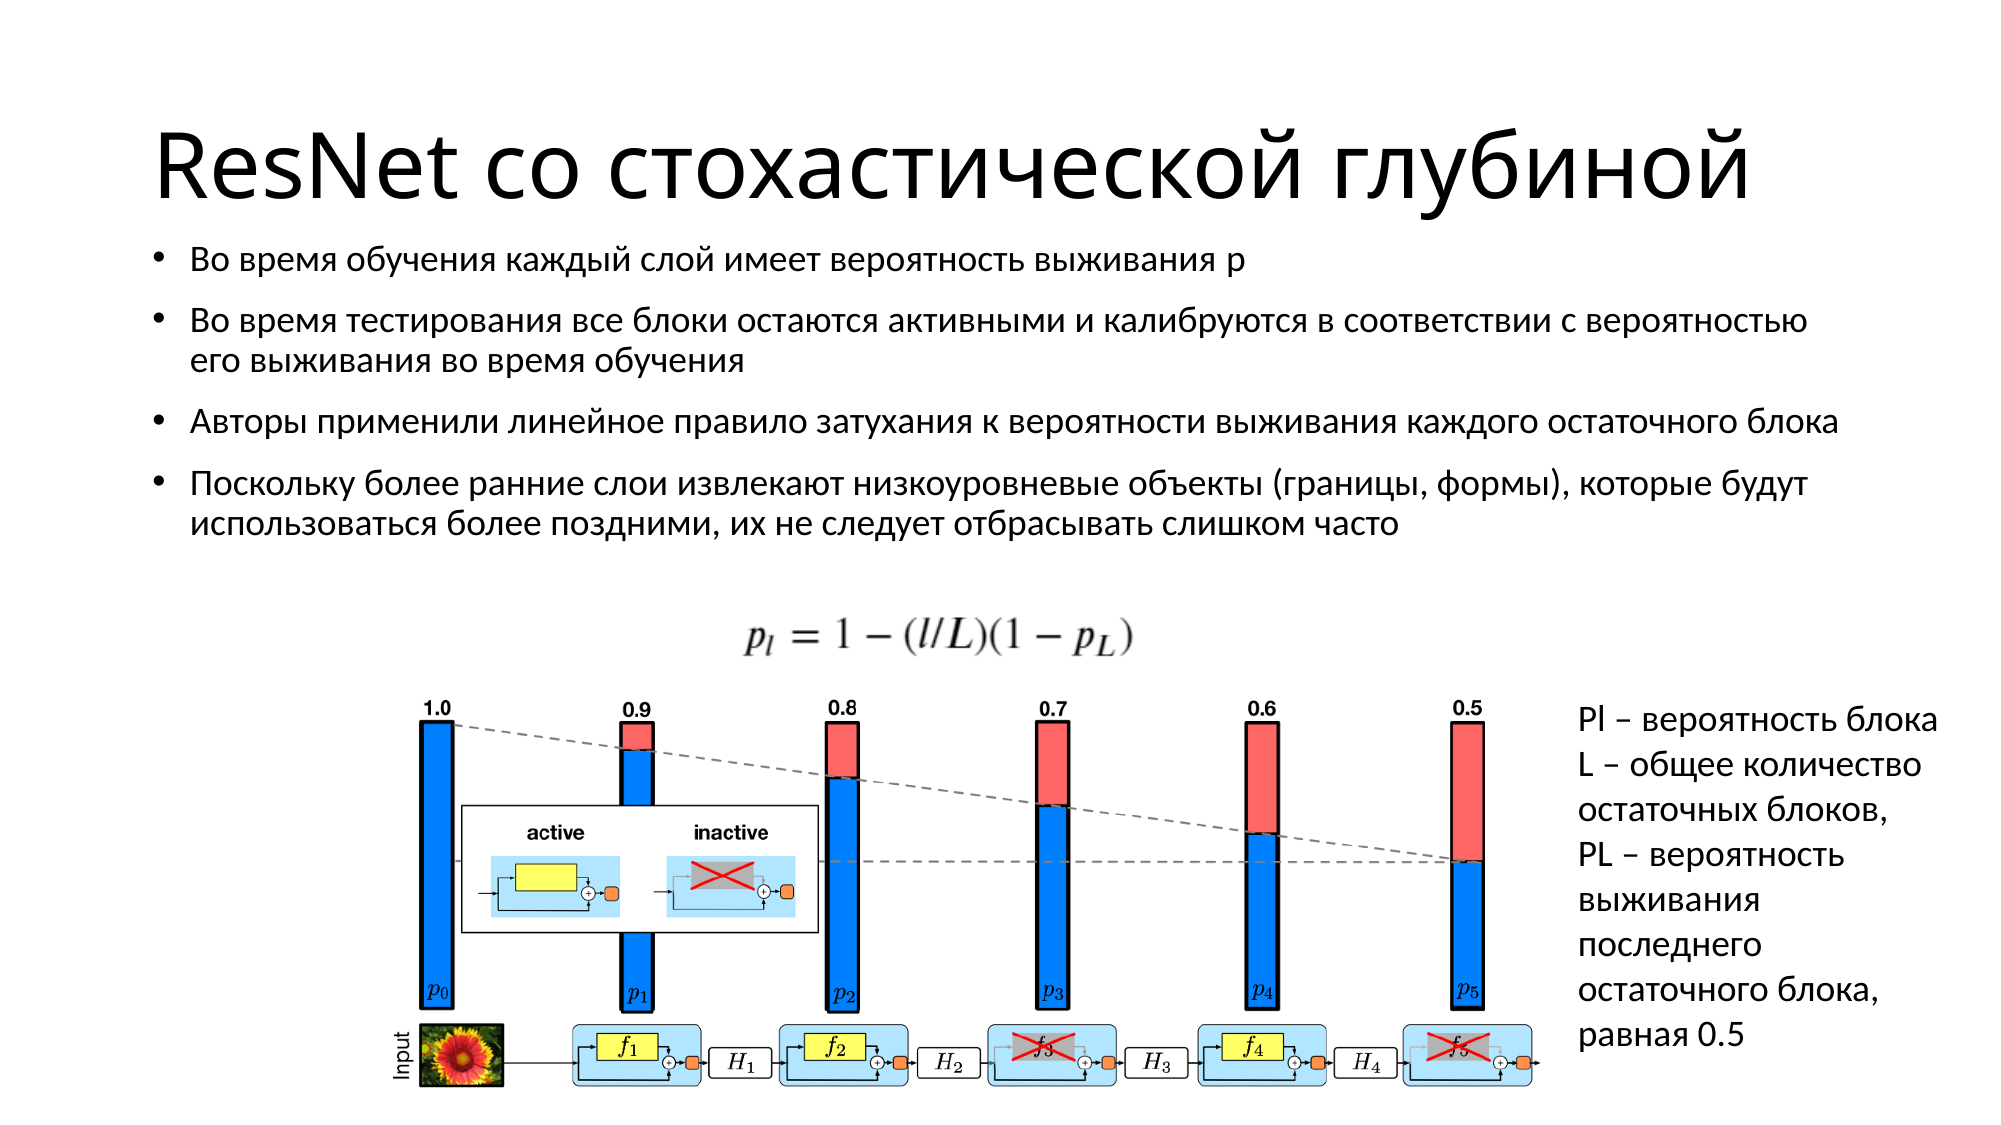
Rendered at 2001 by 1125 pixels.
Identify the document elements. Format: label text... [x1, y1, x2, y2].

list Во время обучения каждый слой имеет вероятность выживания p Во время тестирования все блоки остаются активными и калибруются в соответствии с вероятностью его выживания во время обучения Авторы применили линейное правило затухания к вероятности выживания каждого остаточного блока Поскольку более ранние слои извлекают низкоуровневые объекты (границы, формы), которые будут использоваться более поздними, их не следует отбрасывать слишком часто [137, 231, 1863, 945]
text_box Pl – вероятность блока L – общее количество остаточных блоков, PL – вероятность выживания последнего остаточного блока, равная 0.5 [1563, 686, 1961, 1062]
picture [384, 687, 1547, 1100]
picture [735, 613, 1139, 661]
title ResNet со стохастической глубиной [137, 59, 1863, 231]
